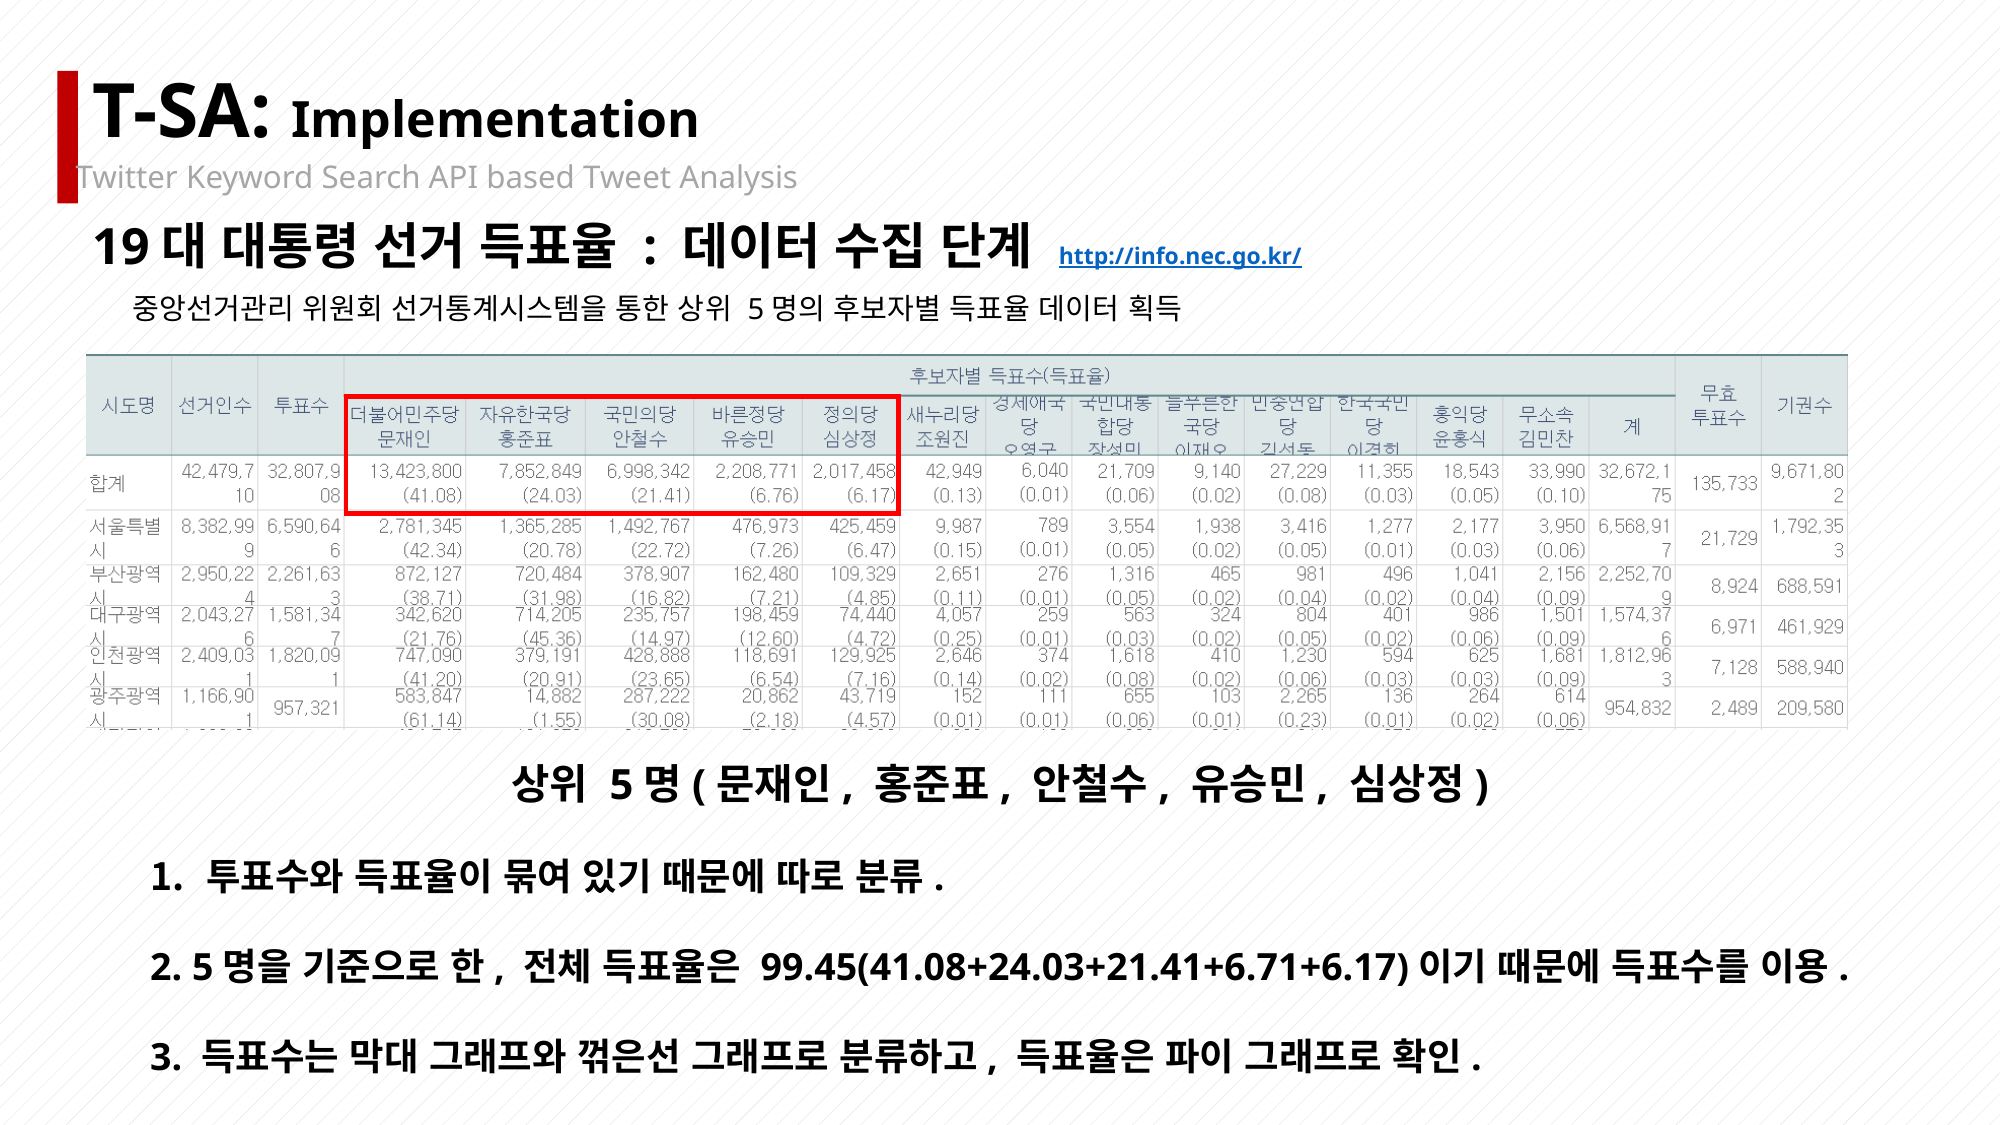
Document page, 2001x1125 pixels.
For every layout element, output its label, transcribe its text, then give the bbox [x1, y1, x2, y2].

text_box T-SA: Implementation [77, 54, 1231, 160]
picture [86, 354, 1848, 730]
text_box [56, 70, 79, 204]
text_box 상위 5명(문재인, 홍준표, 안철수, 유승민, 심상정) 투표수와 득표율이 묶여 있기 때문에 따로 분류. 2. 5명을 기준으로 한, 전체 득표율은 99.45(41.08+24.03+21.41+6.71+6.17)이기 때문에 득표수를 이용. 3. 득표수는 막대 그래프와 꺾은선 그래프로 분류하고, 득표율은 파이 그래프로 확인. [135, 750, 1865, 1125]
text_box Twitter Keyword Search API based Tweet Analysis [60, 150, 814, 203]
text_box 중앙선거관리 위원회 선거통계시스템을 통한 상위 5명의 후보자별 득표율 데이터 획득 [117, 282, 1198, 333]
text_box 19대 대통령 선거 득표율 : 데이터 수집 단계 http://info.nec.go.kr/ [77, 207, 1795, 282]
